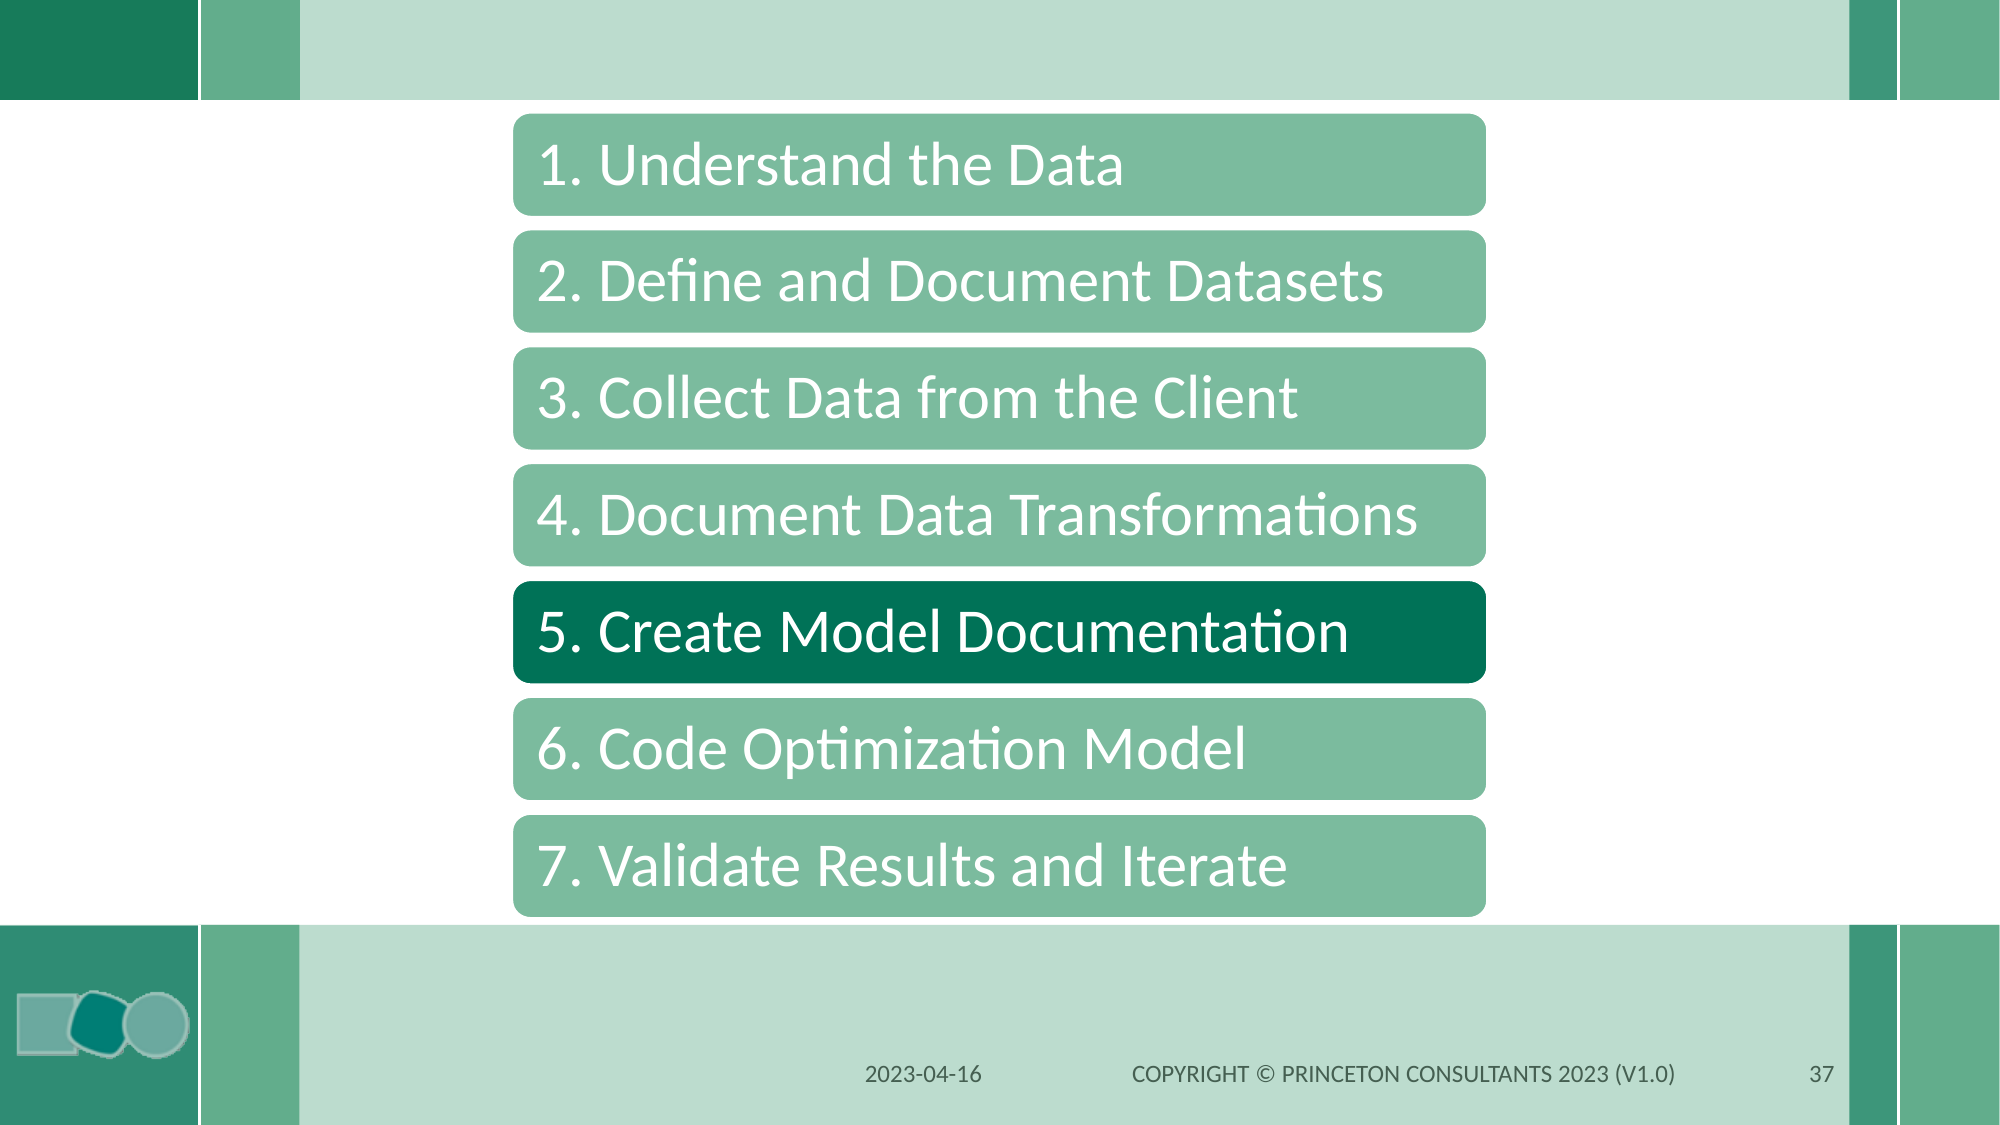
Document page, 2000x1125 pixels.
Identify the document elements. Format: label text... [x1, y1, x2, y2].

slide_number 37 [1749, 1042, 1850, 1103]
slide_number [849, 1042, 1050, 1103]
picture [8, 983, 199, 1067]
footer Copyright © Princeton Consultants 2023 (V1.0) [1074, 1042, 1734, 1103]
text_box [512, 112, 1488, 919]
